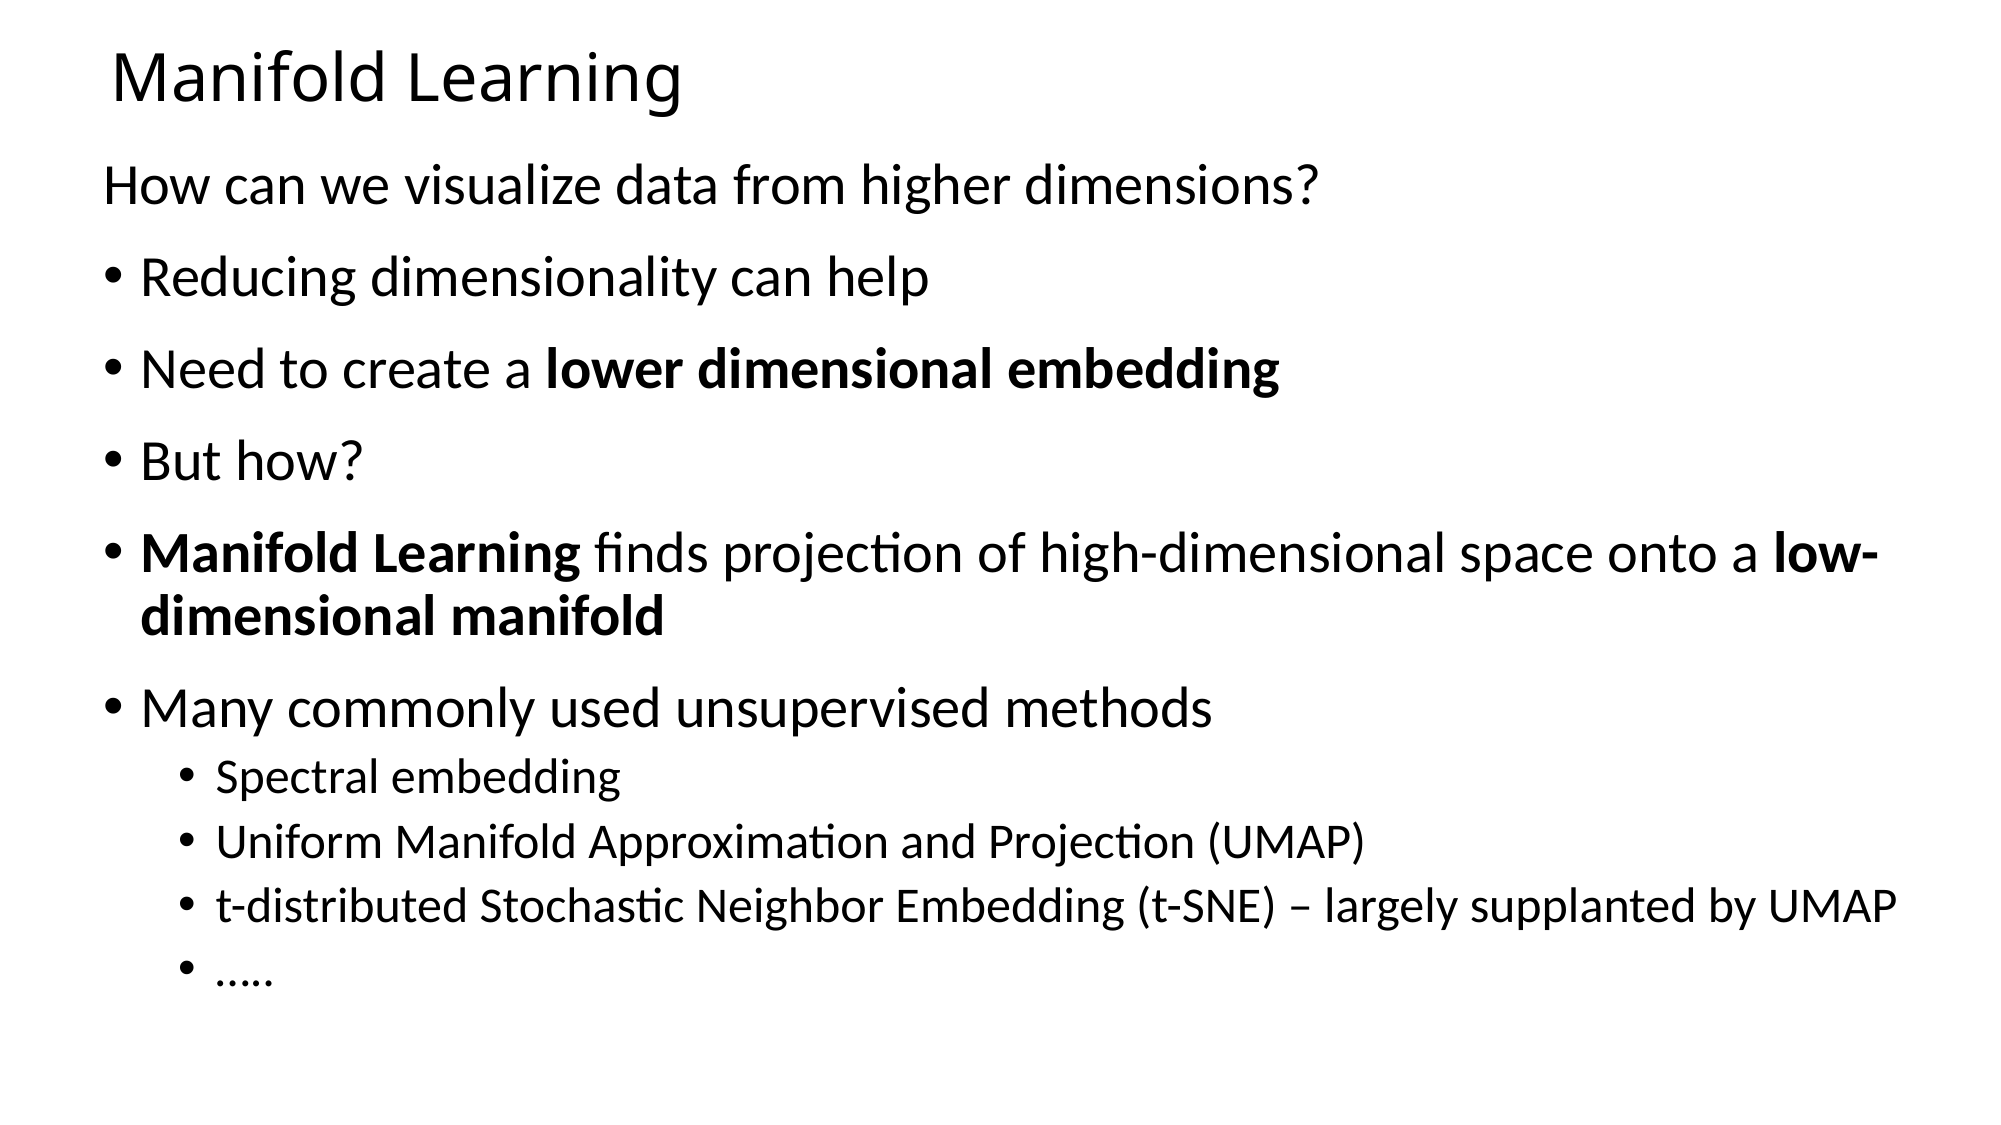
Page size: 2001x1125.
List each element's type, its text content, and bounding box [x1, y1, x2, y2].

title Manifold Learning [95, 36, 1967, 124]
list How can we visualize data from higher dimensions? Reducing dimensionality can help Need to create a lower dimensional embedding But how? Manifold Learning finds projection of high-dimensional space onto a low-dimensional manifold Many commonly used unsupervised methods Spectral embedding Uniform Manifold Approximation and Projection (UMAP) t-distributed Stochastic Neighbor Embedding (t-SNE) – largely supplanted by UMAP ….. [88, 146, 1946, 1067]
